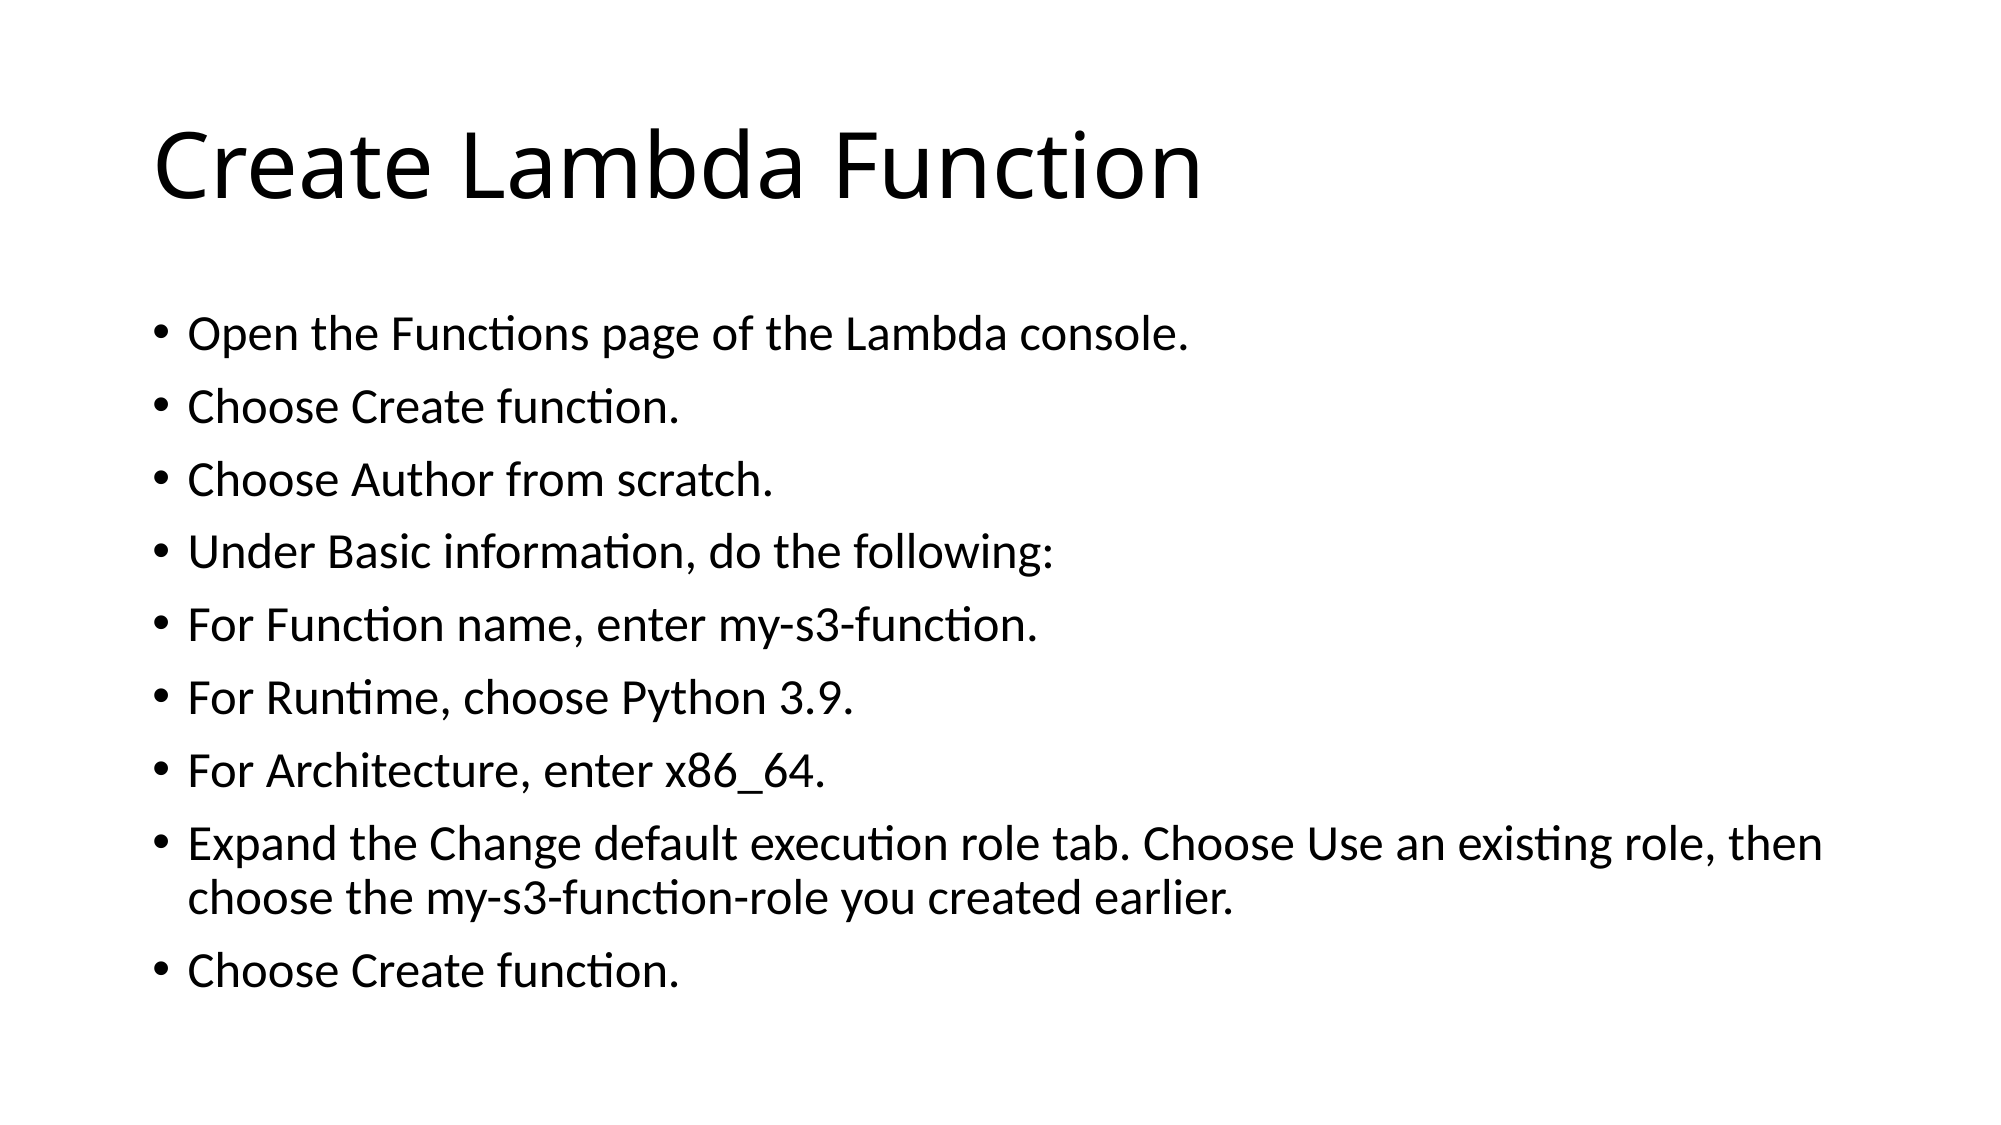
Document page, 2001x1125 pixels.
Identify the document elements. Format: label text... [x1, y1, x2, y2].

list Open the Functions page of the Lambda console. Choose Create function. Choose Author from scratch. Under Basic information, do the following: For Function name, enter my-s3-function. For Runtime, choose Python 3.9. For Architecture, enter x86_64. Expand the Change default execution role tab. Choose Use an existing role, then choose the my-s3-function-role you created earlier. Choose Create function. [137, 299, 1863, 1014]
title Create Lambda Function [137, 59, 1863, 278]
